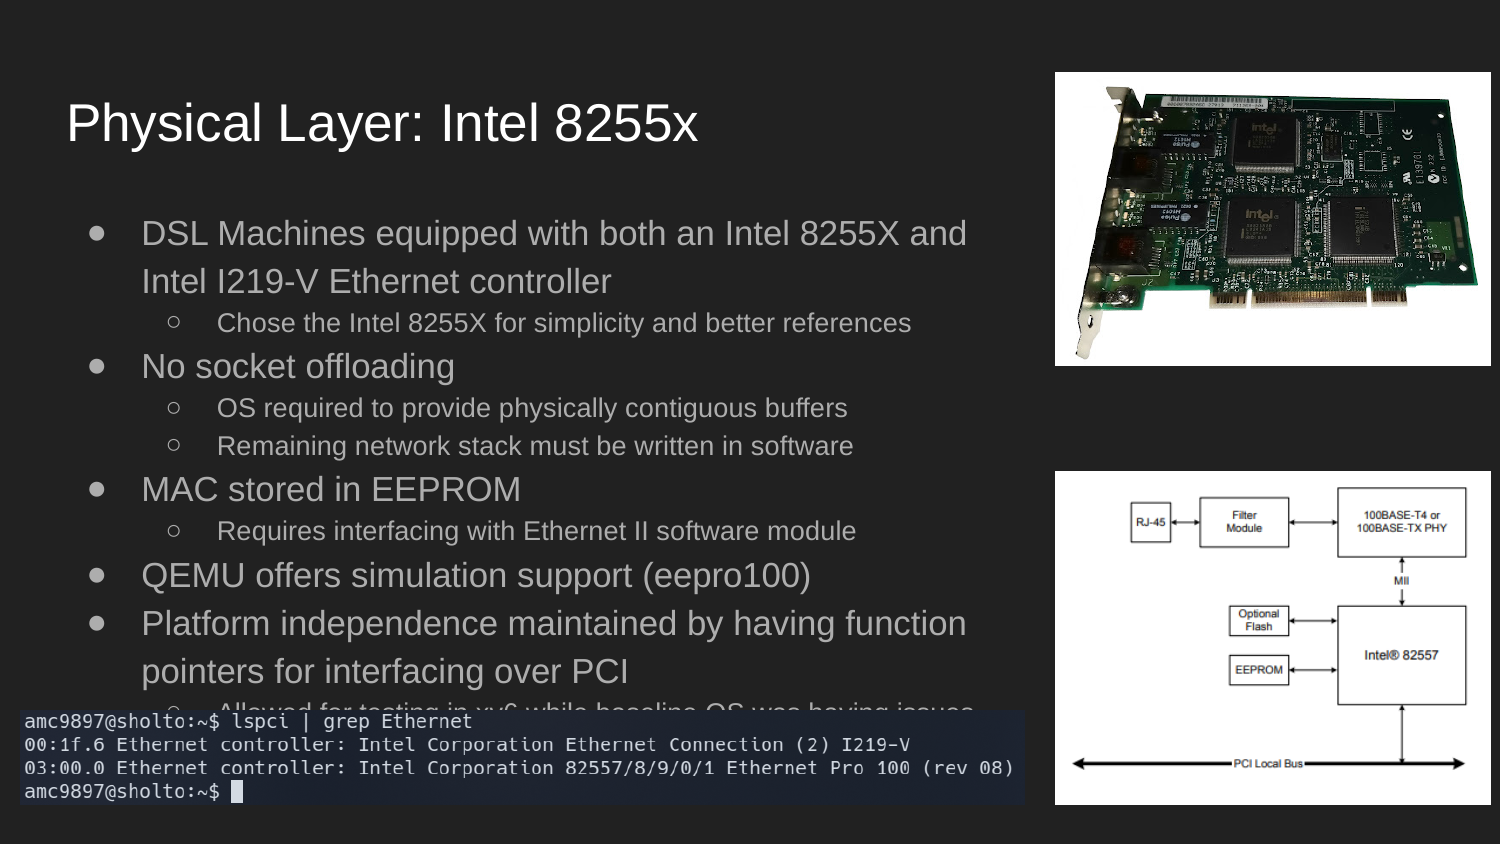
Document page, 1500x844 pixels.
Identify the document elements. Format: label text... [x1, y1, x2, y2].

list DSL Machines equipped with both an Intel 8255X and Intel I219-V Ethernet controller Chose the Intel 8255X for simplicity and better references No socket offloading OS required to provide physically contiguous buffers Remaining network stack must be written in software MAC stored in EEPROM Requires interfacing with Ethernet II software module QEMU offers simulation support (eepro100) Platform independence maintained by having function pointers for interfacing over PCI Allowed for testing in xv6 while baseline OS was having issues [51, 189, 1056, 750]
picture [1054, 470, 1491, 805]
title Physical Layer: Intel 8255x [51, 72, 1053, 167]
picture [19, 710, 1025, 805]
picture [1054, 72, 1491, 367]
